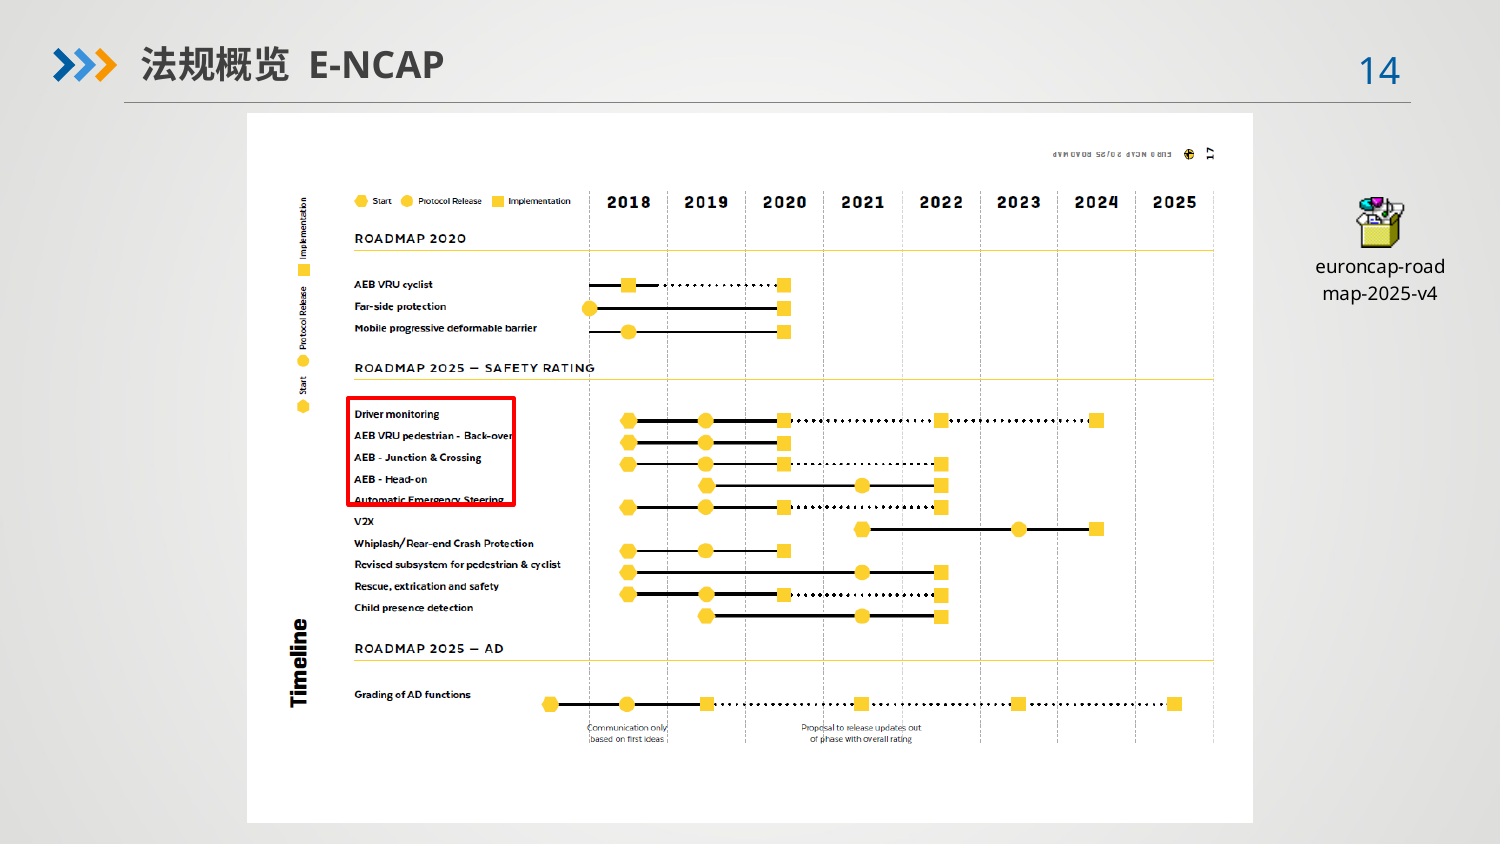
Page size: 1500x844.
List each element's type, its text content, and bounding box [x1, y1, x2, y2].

picture [0, 0, 1500, 844]
text_box 法规概览 E-NCAP [140, 32, 632, 95]
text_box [1304, 197, 1456, 334]
